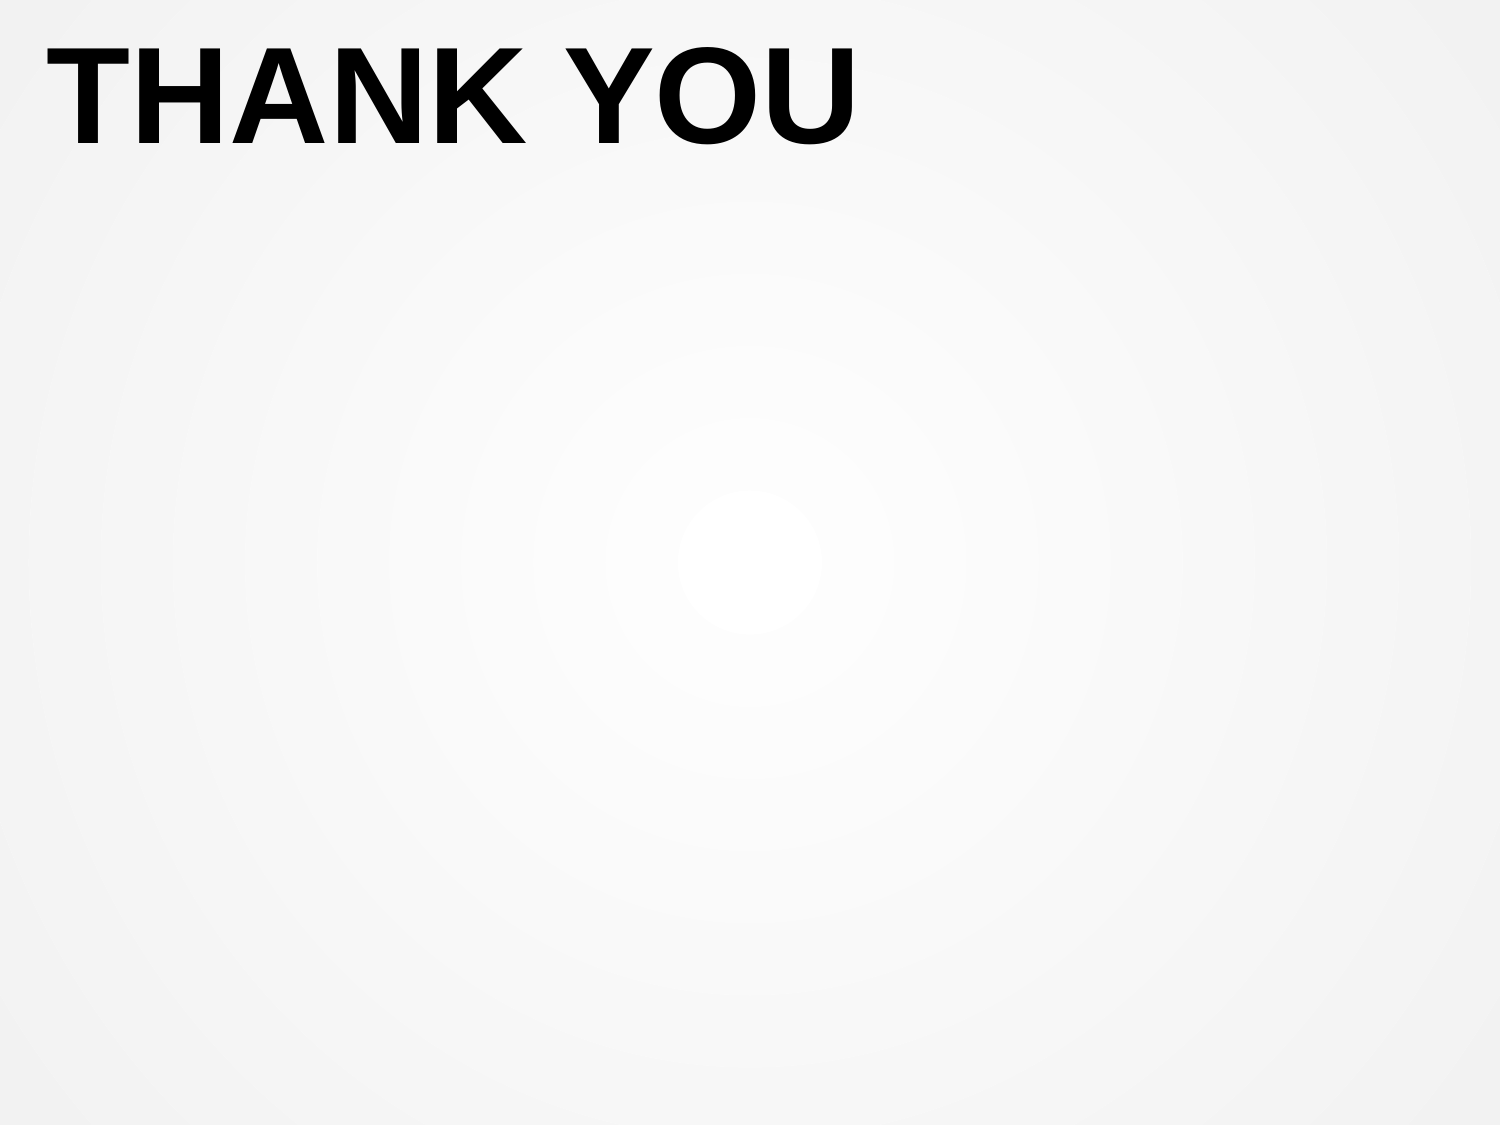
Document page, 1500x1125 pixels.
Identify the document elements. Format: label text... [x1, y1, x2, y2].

title Thank You [46, 0, 1454, 167]
